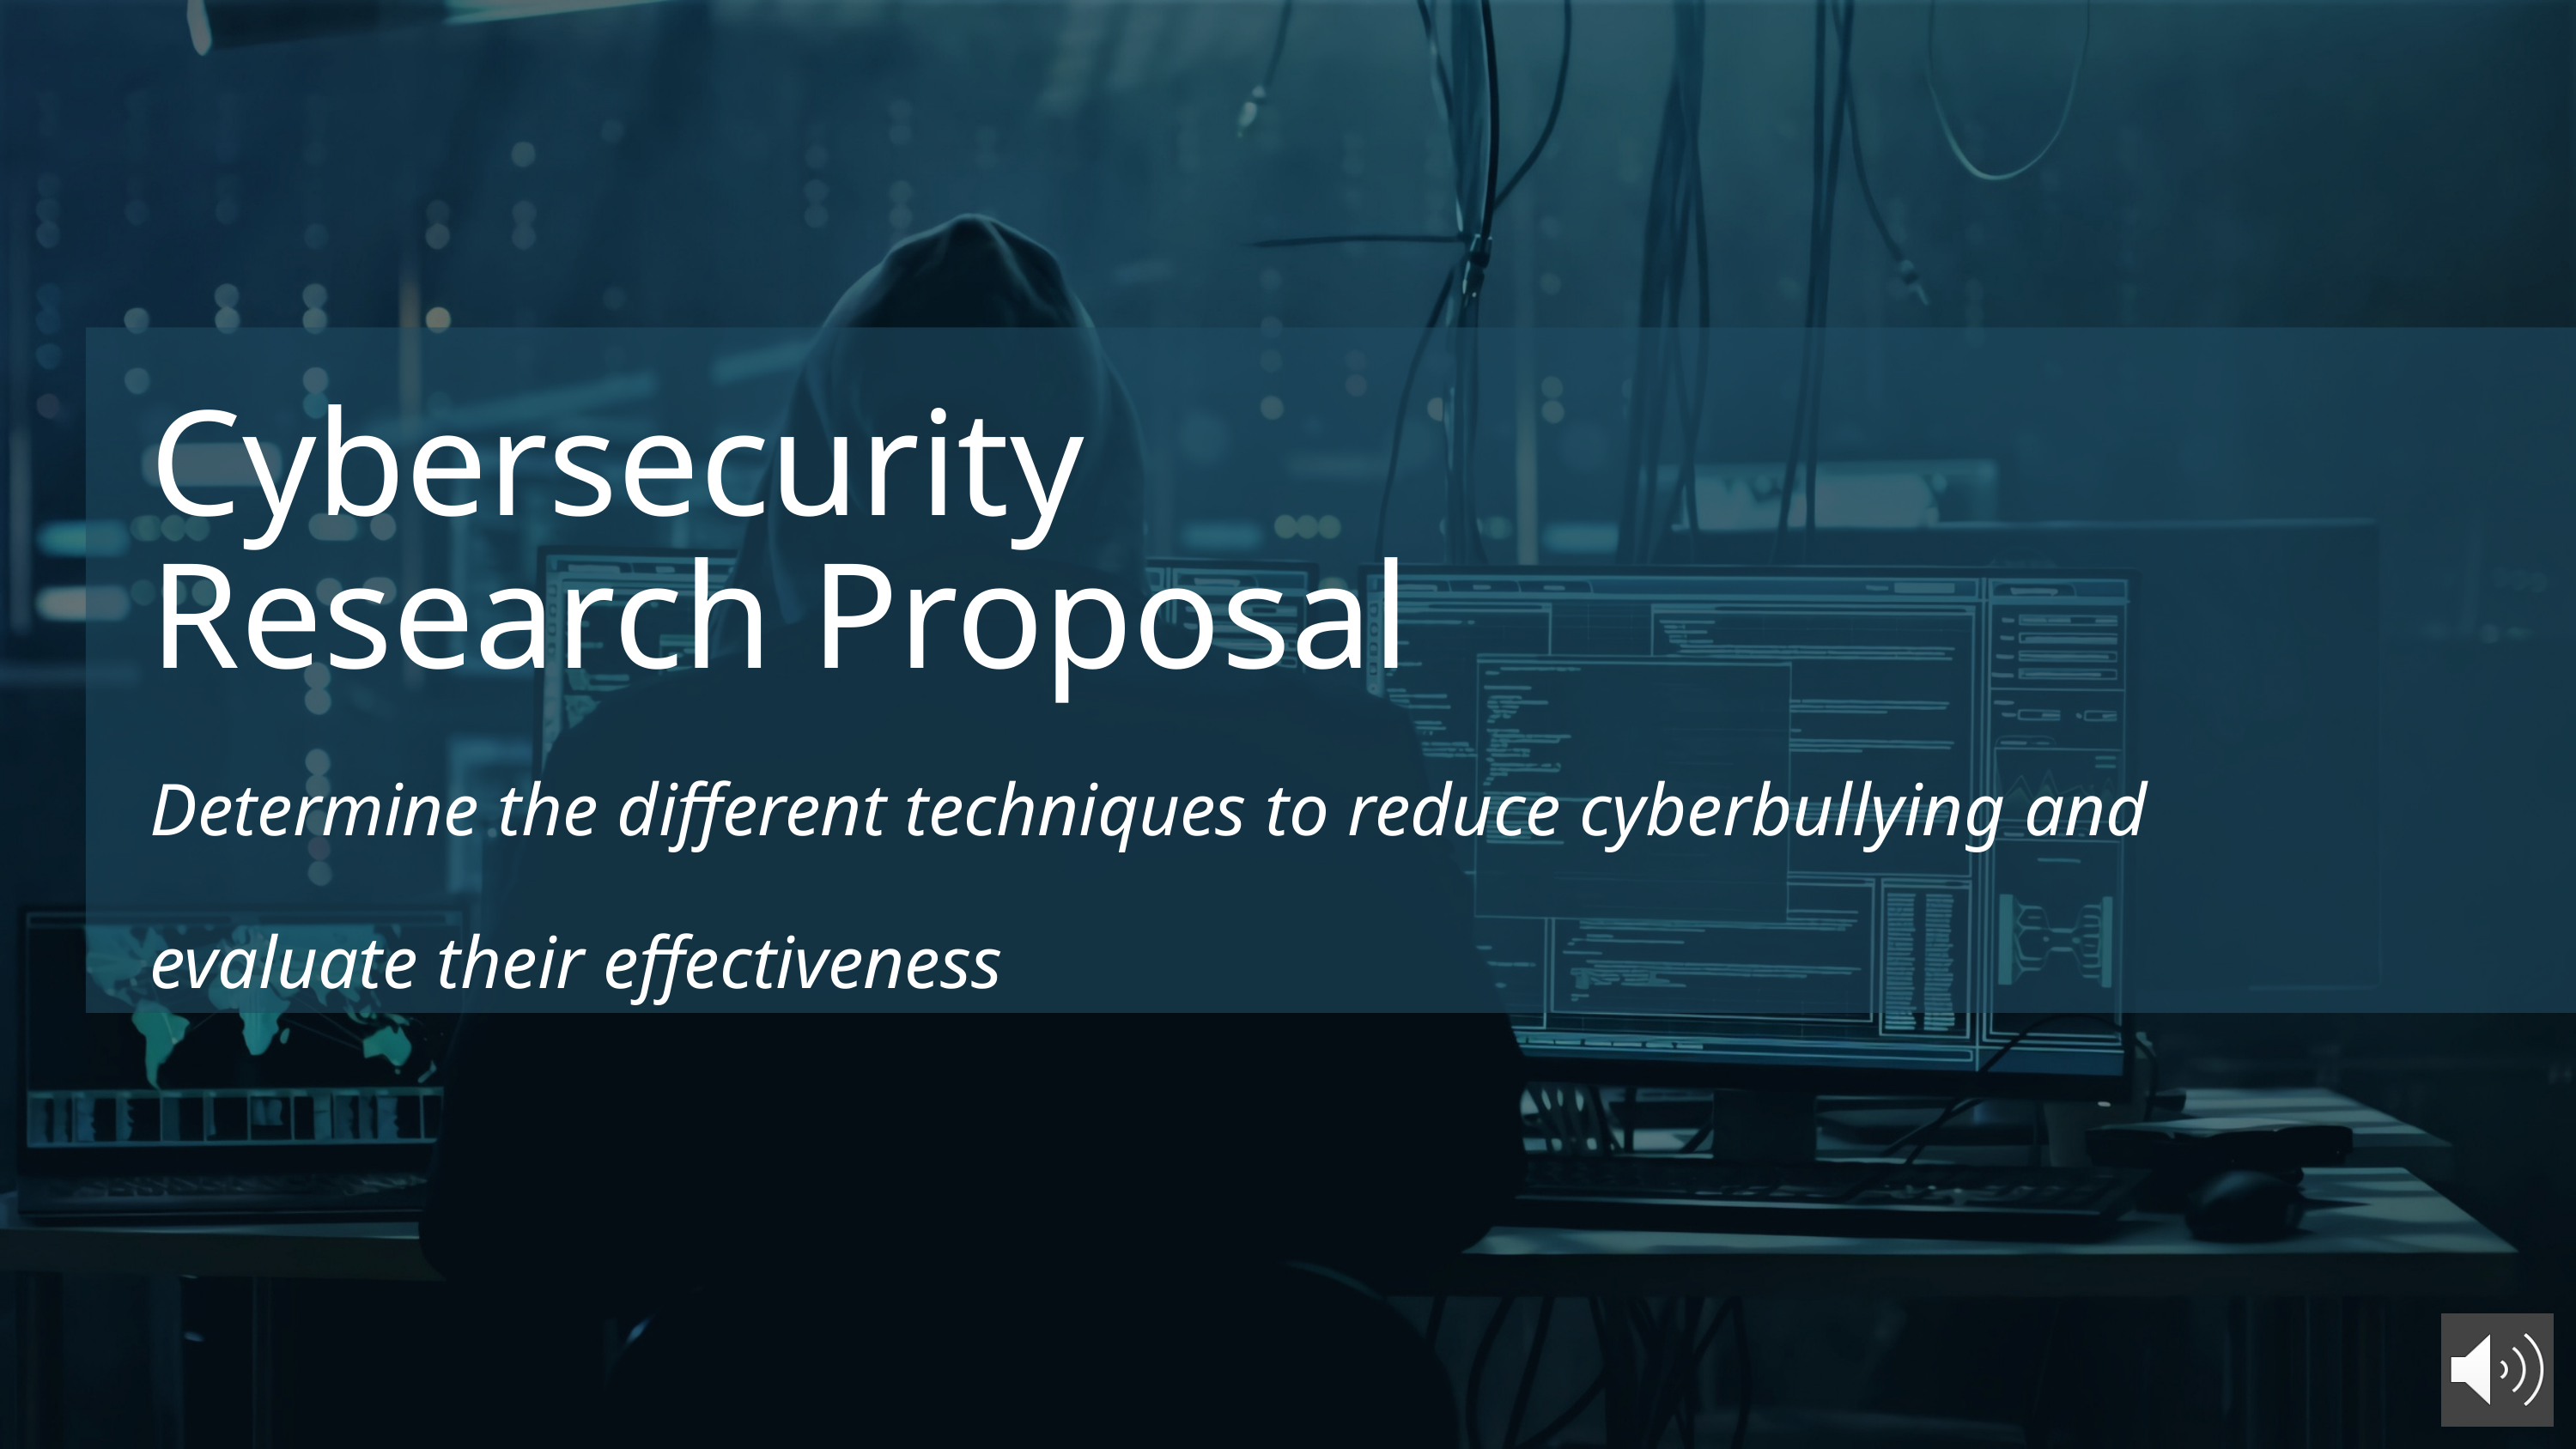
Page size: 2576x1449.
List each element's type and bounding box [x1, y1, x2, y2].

text_box [85, 326, 2576, 1014]
picture [0, 0, 2576, 1449]
